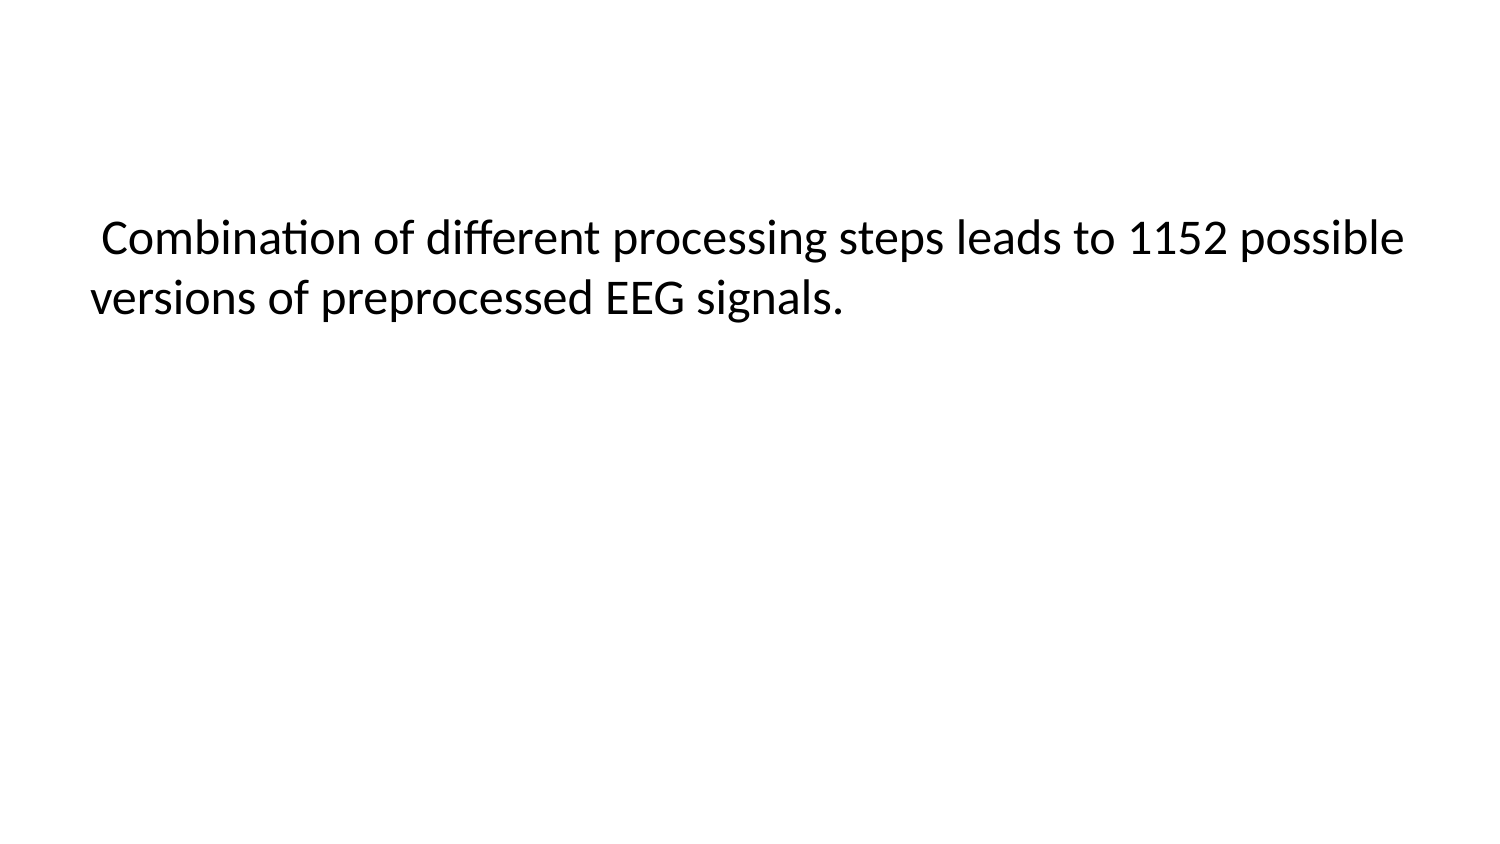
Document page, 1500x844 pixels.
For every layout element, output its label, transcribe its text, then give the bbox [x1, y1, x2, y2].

list Combination of different processing steps leads to 1152 possible versions of preprocessed EEG signals. [75, 196, 1425, 754]
